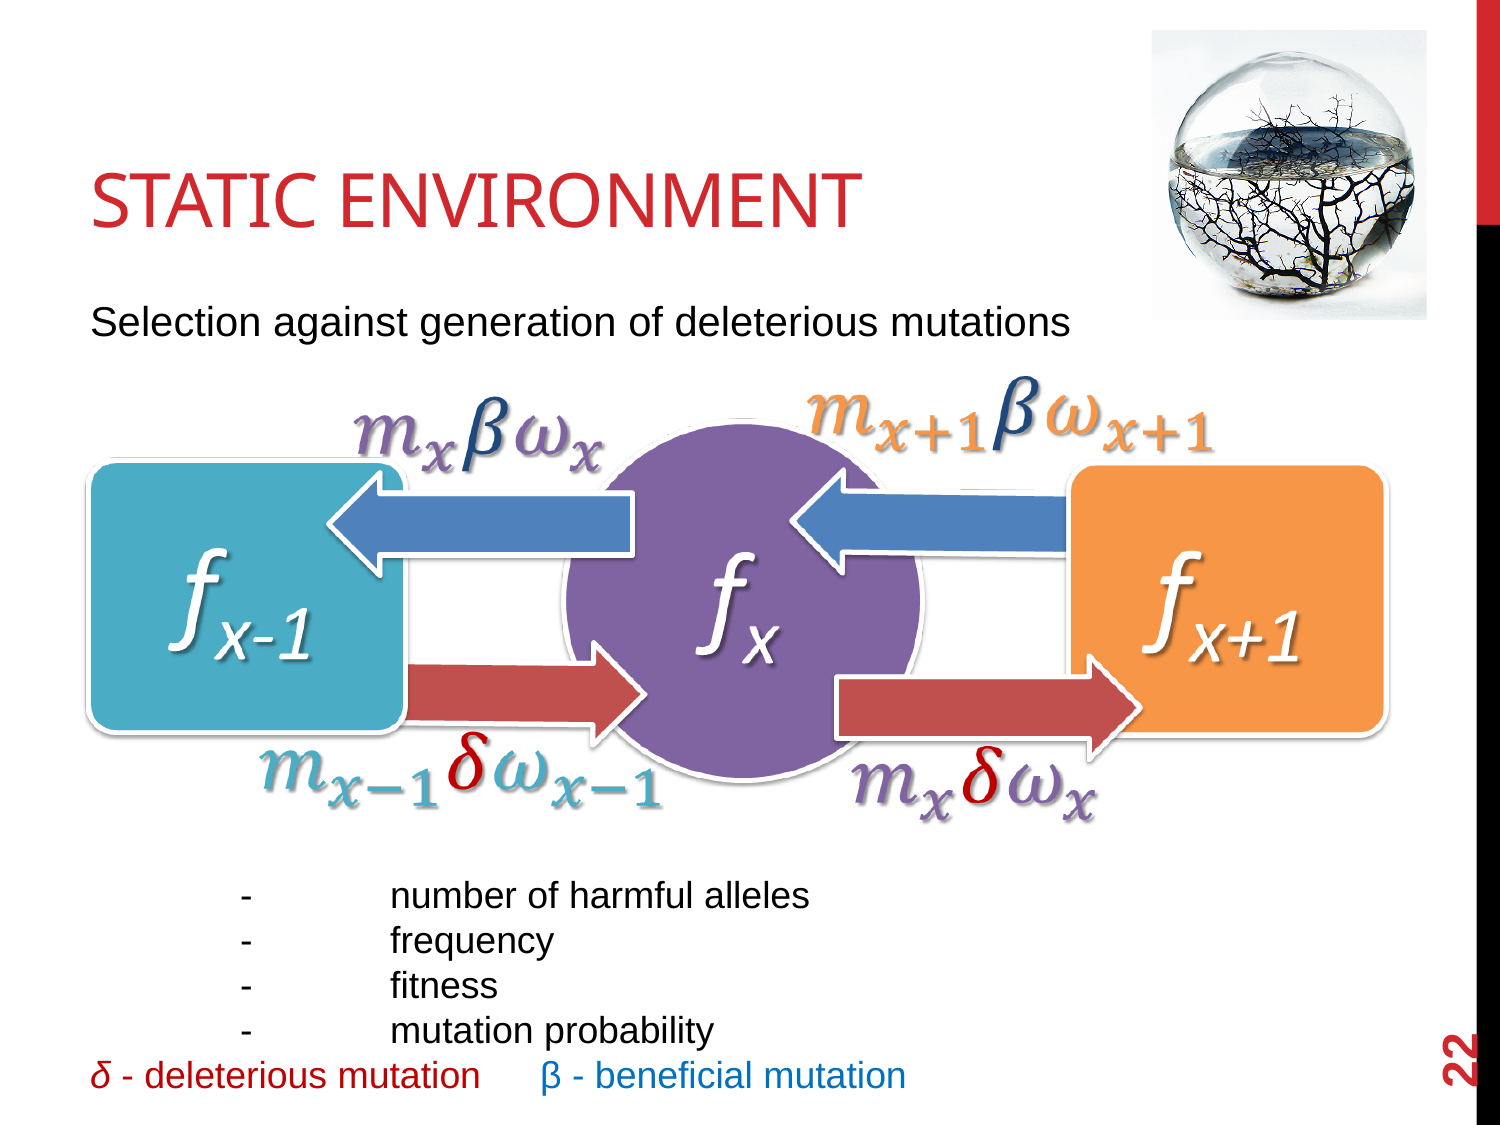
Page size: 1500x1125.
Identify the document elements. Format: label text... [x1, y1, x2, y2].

list Selection against generation of deleterious mutations [75, 287, 1325, 1005]
picture [78, 30, 1428, 912]
title Static environment [75, 25, 1025, 250]
slide_number 22 [1427, 887, 1488, 1104]
